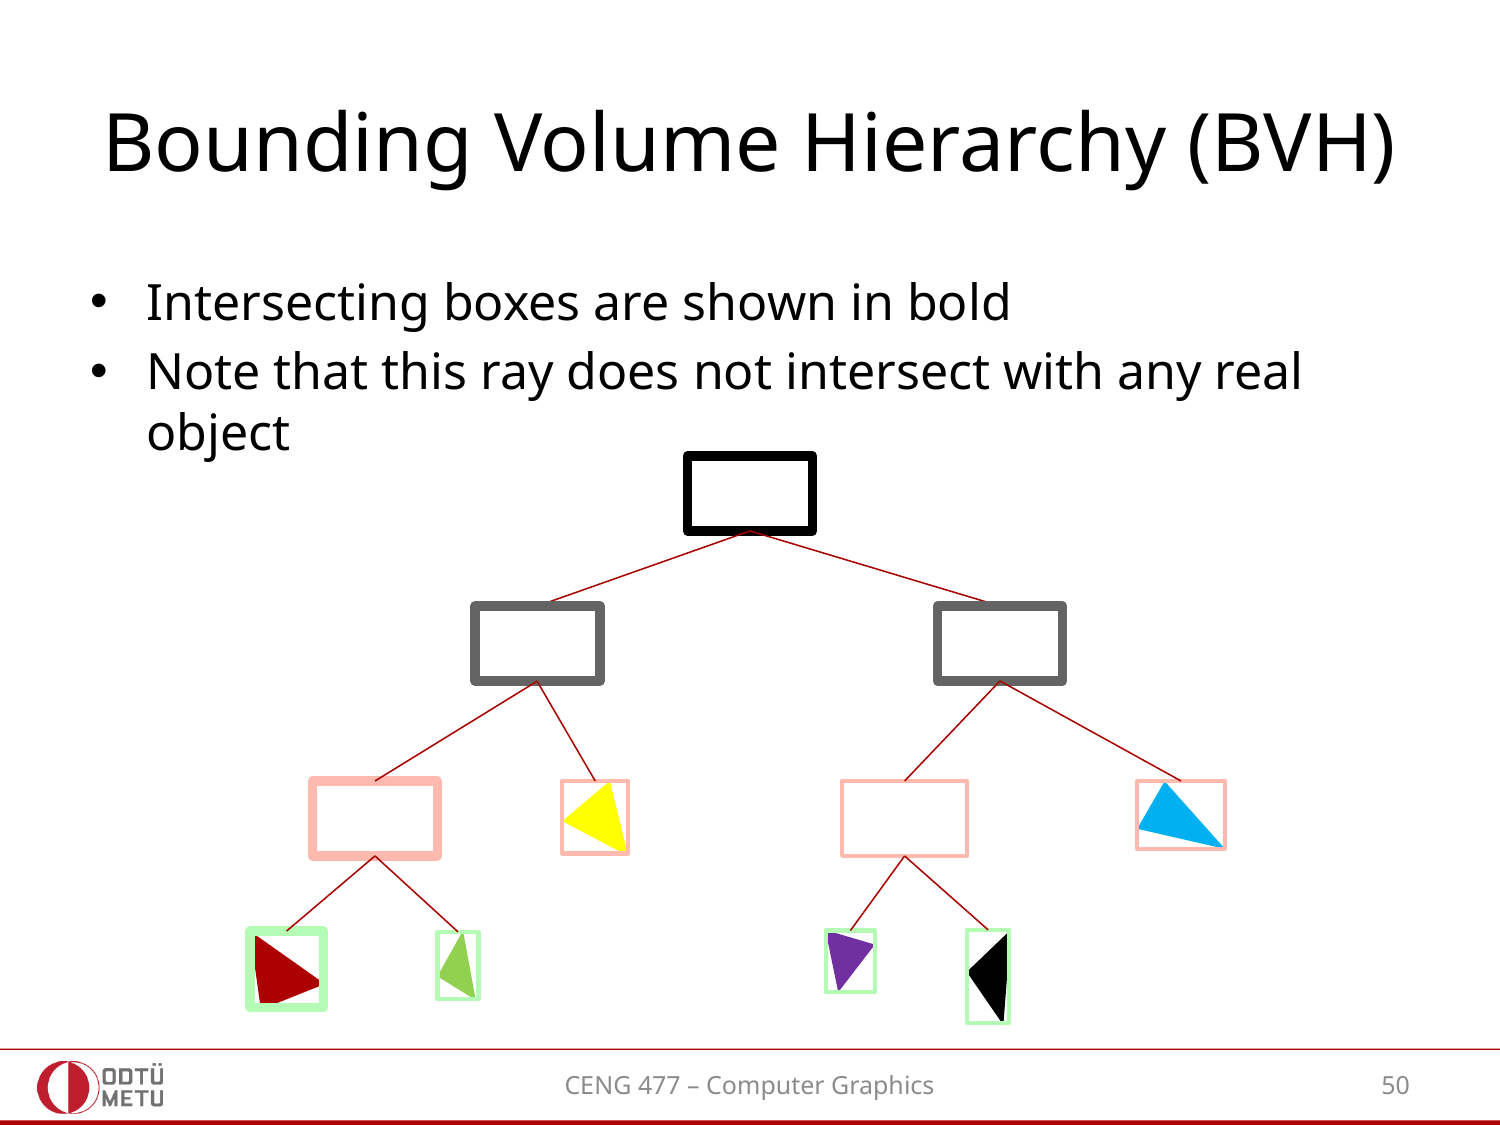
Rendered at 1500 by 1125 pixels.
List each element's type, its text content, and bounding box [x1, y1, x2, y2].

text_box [249, 455, 1226, 1026]
picture [37, 1061, 163, 1114]
list Intersecting boxes are shown in bold Note that this ray does not intersect with any real object [75, 262, 1425, 1005]
title Bounding Volume Hierarchy (BVH) [75, 45, 1425, 233]
slide_number 50 [1074, 1056, 1425, 1117]
footer CENG 477 – Computer Graphics [512, 1056, 988, 1117]
